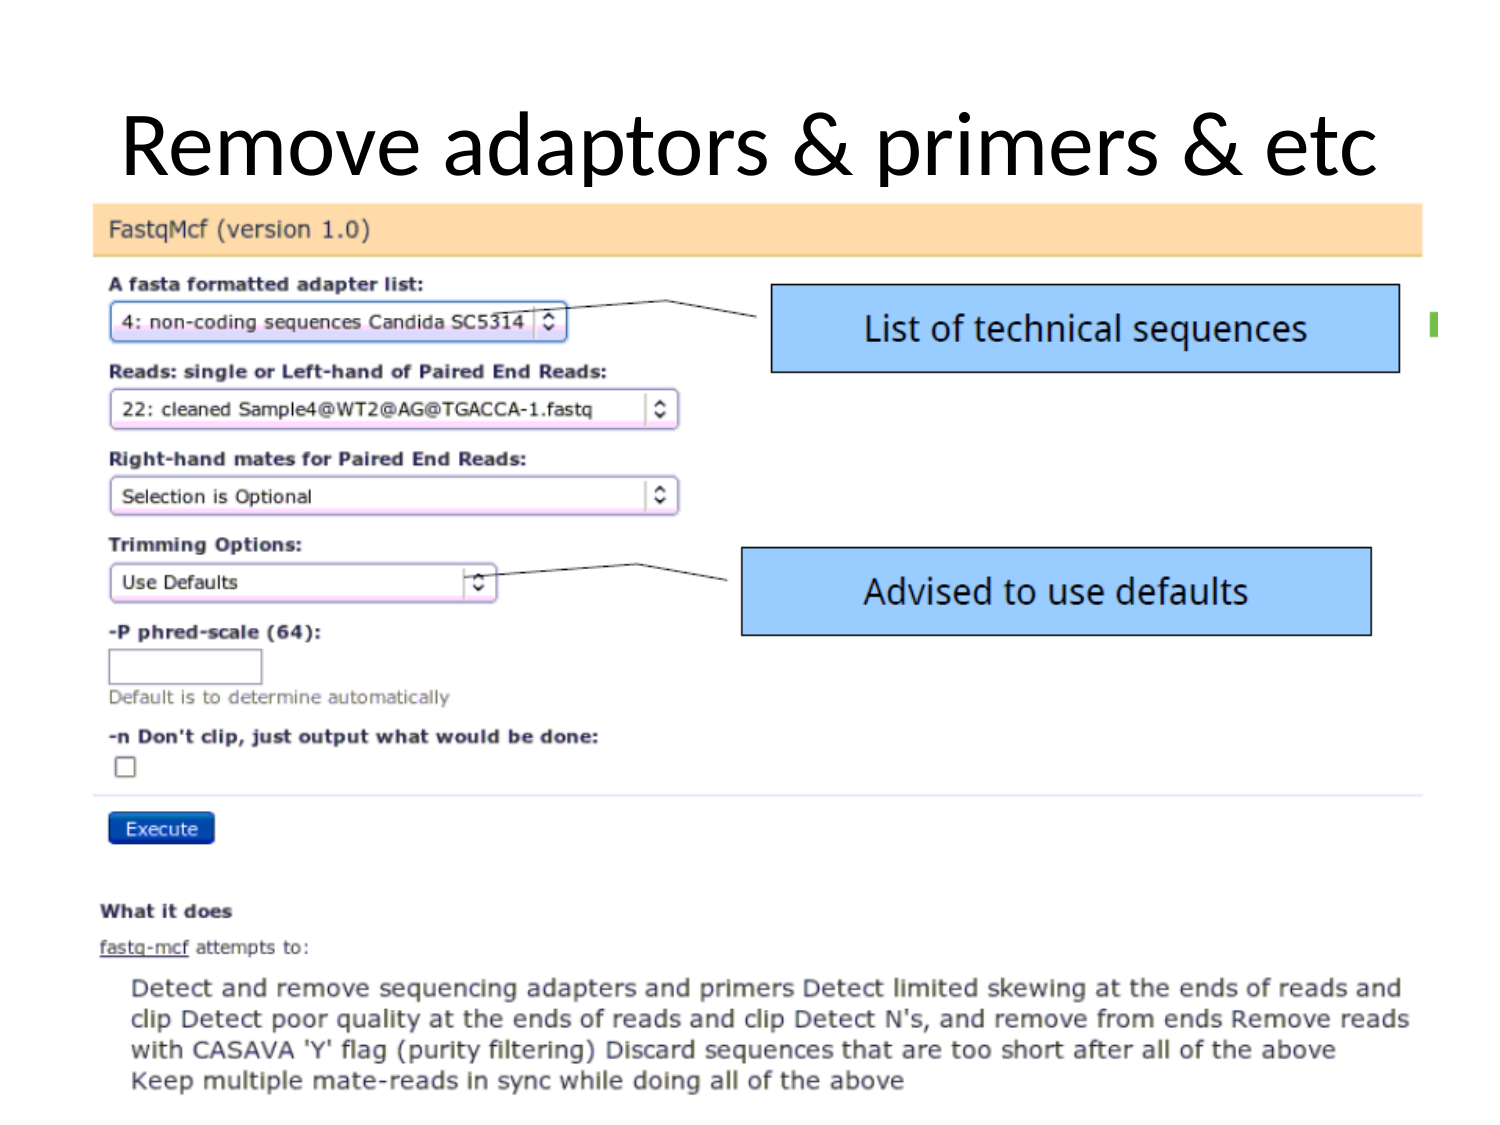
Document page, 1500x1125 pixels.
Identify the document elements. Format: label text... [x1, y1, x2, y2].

picture [87, 187, 1438, 1117]
title Remove adaptors & primers & etc [74, 44, 1426, 233]
